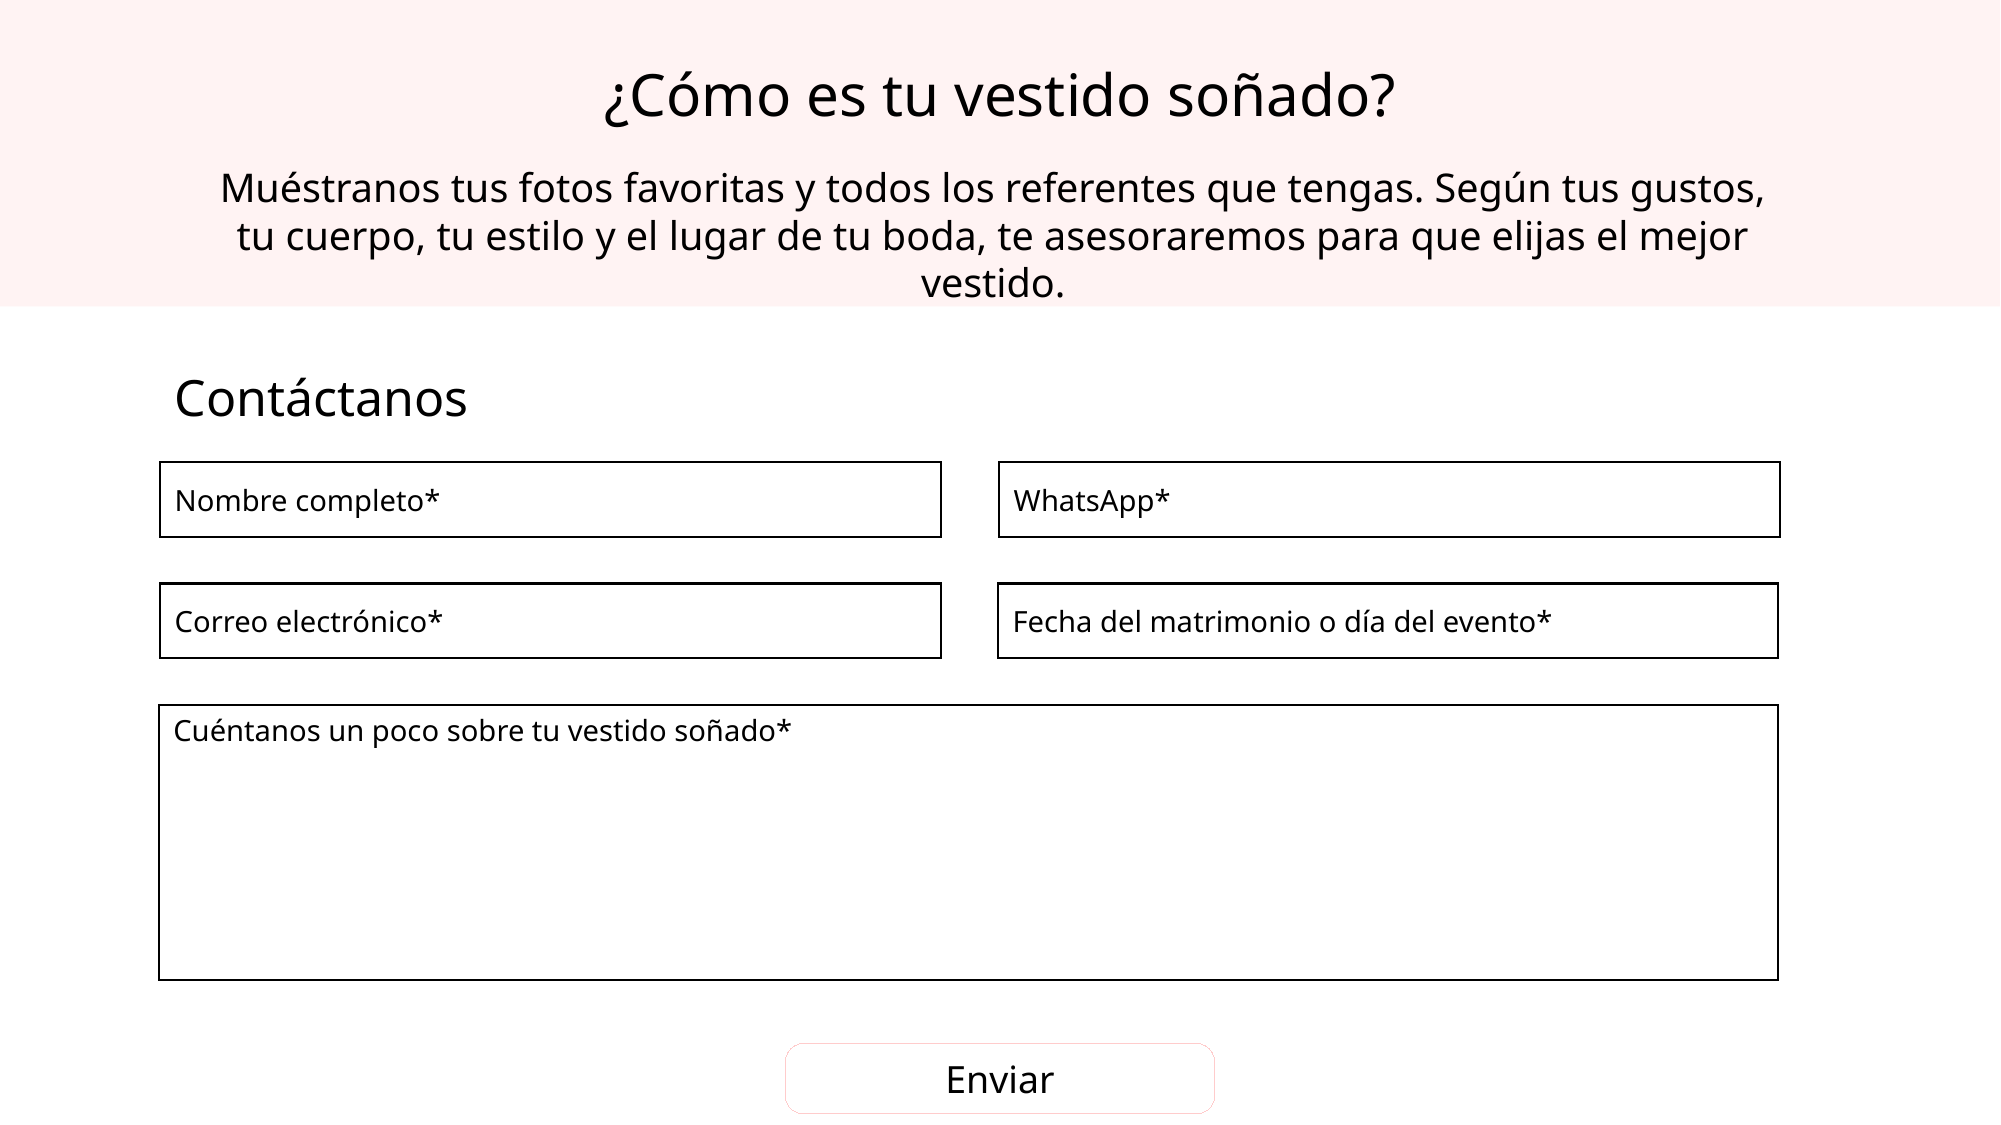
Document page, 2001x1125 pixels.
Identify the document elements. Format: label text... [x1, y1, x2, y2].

text_box Nombre completo* [159, 461, 942, 538]
text_box Contáctanos [159, 359, 831, 435]
text_box Fecha del matrimonio o día del evento* [997, 582, 1779, 659]
text_box WhatsApp* [998, 461, 1781, 538]
text_box ¿Cómo es tu vestido soñado? [379, 50, 1621, 136]
text_box Correo electrónico* [159, 582, 942, 659]
text_box Muéstranos tus fotos favoritas y todos los referentes que tengas. Según tus gustos, tu cuerpo, tu estilo y el lugar de tu boda, te asesoraremos para que elijas el mejor vestido. [203, 155, 1783, 313]
text_box Enviar [785, 1043, 1215, 1114]
text_box [0, 0, 2000, 307]
text_box Cuéntanos un poco sobre tu vestido soñado* [158, 704, 1779, 981]
